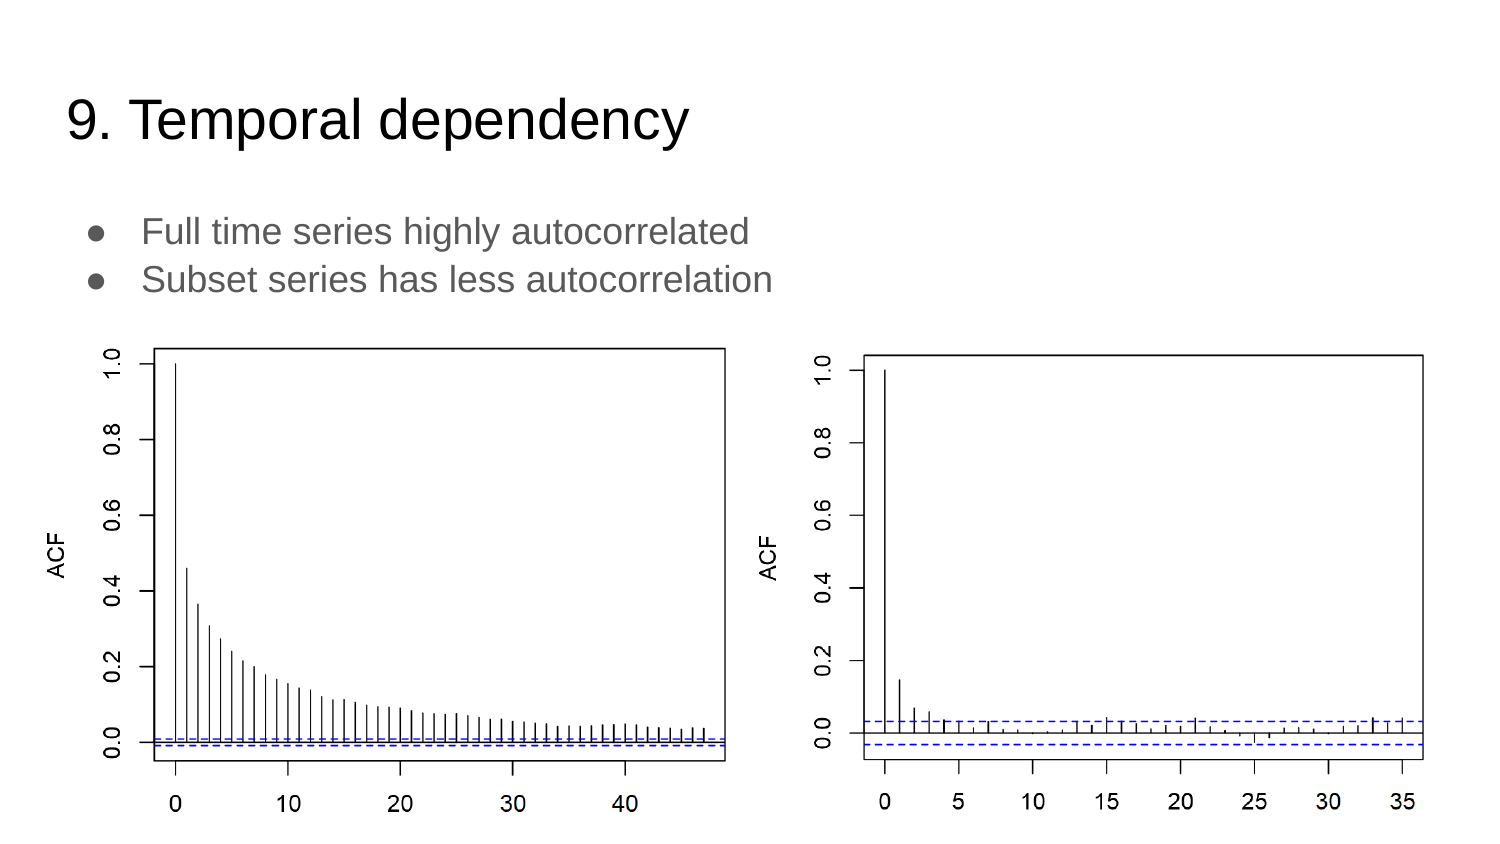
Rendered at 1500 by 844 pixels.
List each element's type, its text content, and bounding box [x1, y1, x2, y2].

list Full time series highly autocorrelated Subset series has less autocorrelation [51, 189, 1249, 338]
picture [37, 339, 1481, 828]
title 9. Temporal dependency [51, 72, 1449, 167]
